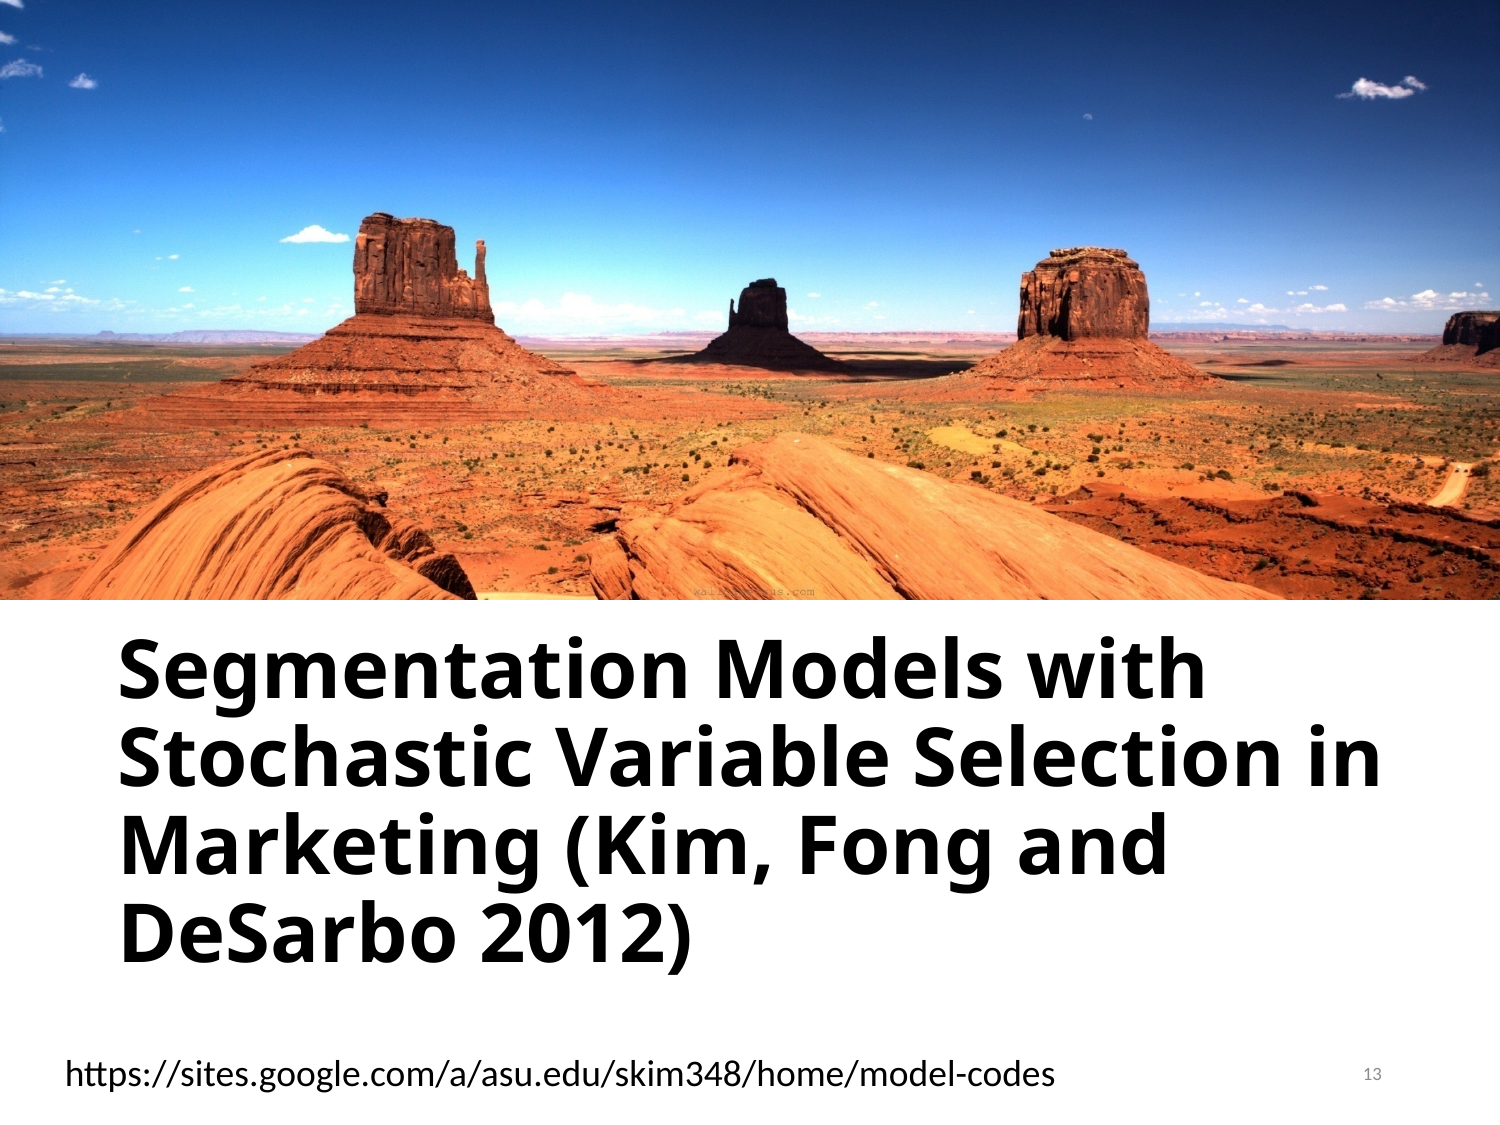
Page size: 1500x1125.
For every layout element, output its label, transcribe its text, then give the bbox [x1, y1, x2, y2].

picture [0, 0, 1500, 600]
text_box https://sites.google.com/a/asu.edu/skim348/home/model-codes [49, 1041, 1125, 1102]
title Segmentation Models with Stochastic Variable Selection in Marketing (Kim, Fong and DeSarbo 2012) [102, 612, 1425, 988]
slide_number 13 [1059, 1042, 1397, 1103]
